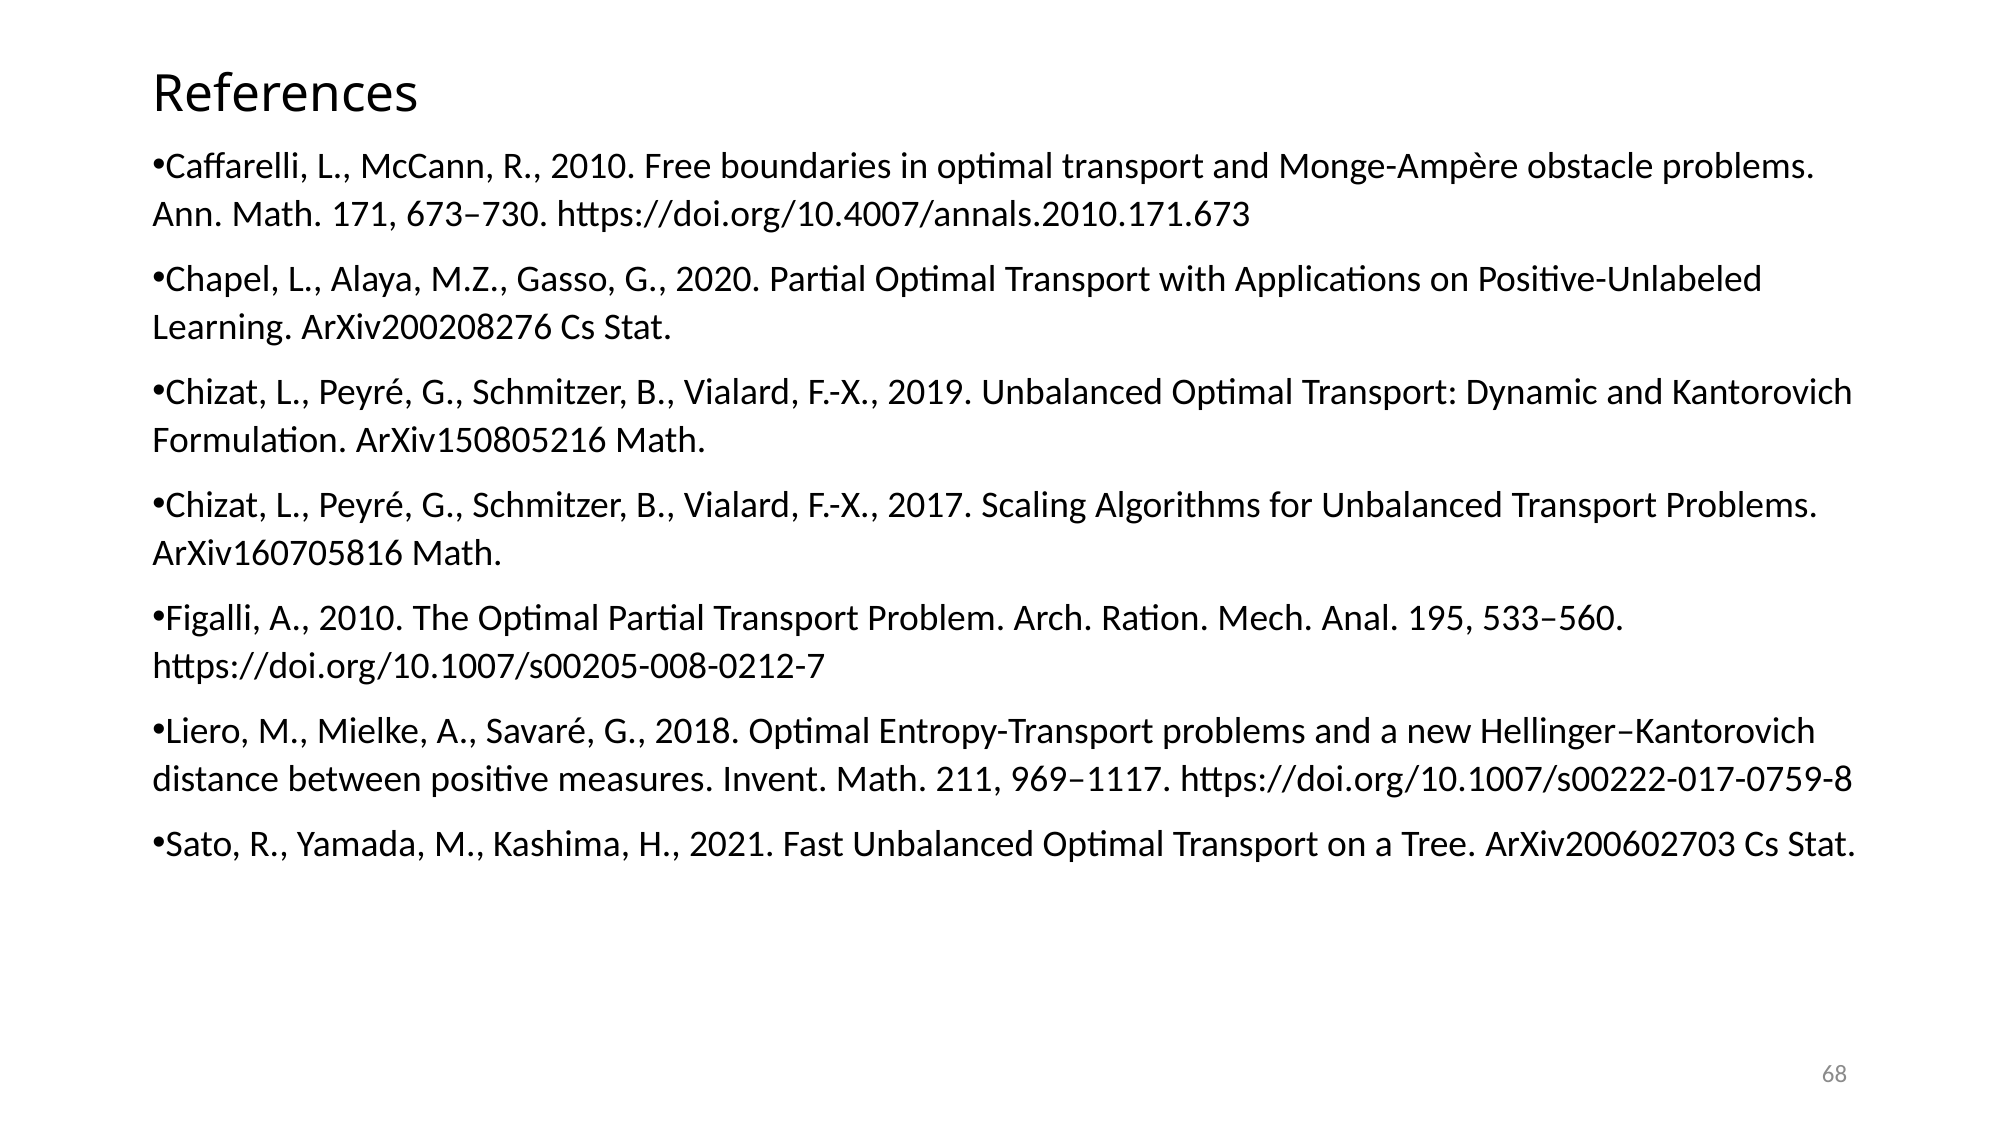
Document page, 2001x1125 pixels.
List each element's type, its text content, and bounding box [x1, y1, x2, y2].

list Caffarelli, L., McCann, R., 2010. Free boundaries in optimal transport and Monge-Ampère obstacle problems. Ann. Math. 171, 673–730. https://doi.org/10.4007/annals.2010.171.673 Chapel, L., Alaya, M.Z., Gasso, G., 2020. Partial Optimal Transport with Applications on Positive-Unlabeled Learning. ArXiv200208276 Cs Stat. Chizat, L., Peyré, G., Schmitzer, B., Vialard, F.-X., 2019. Unbalanced Optimal Transport: Dynamic and Kantorovich Formulation. ArXiv150805216 Math. Chizat, L., Peyré, G., Schmitzer, B., Vialard, F.-X., 2017. Scaling Algorithms for Unbalanced Transport Problems. ArXiv160705816 Math. Figalli, A., 2010. The Optimal Partial Transport Problem. Arch. Ration. Mech. Anal. 195, 533–560. https://doi.org/10.1007/s00205-008-0212-7 Liero, M., Mielke, A., Savaré, G., 2018. Optimal Entropy-Transport problems and a new Hellinger–Kantorovich distance between positive measures. Invent. Math. 211, 969–1117. https://doi.org/10.1007/s00222-017-0759-8 Sato, R., Yamada, M., Kashima, H., 2021. Fast Unbalanced Optimal Transport on a Tree. ArXiv200602703 Cs Stat. [137, 130, 1884, 1014]
slide_number 68 [1412, 1042, 1863, 1103]
title References [137, 59, 1829, 130]
